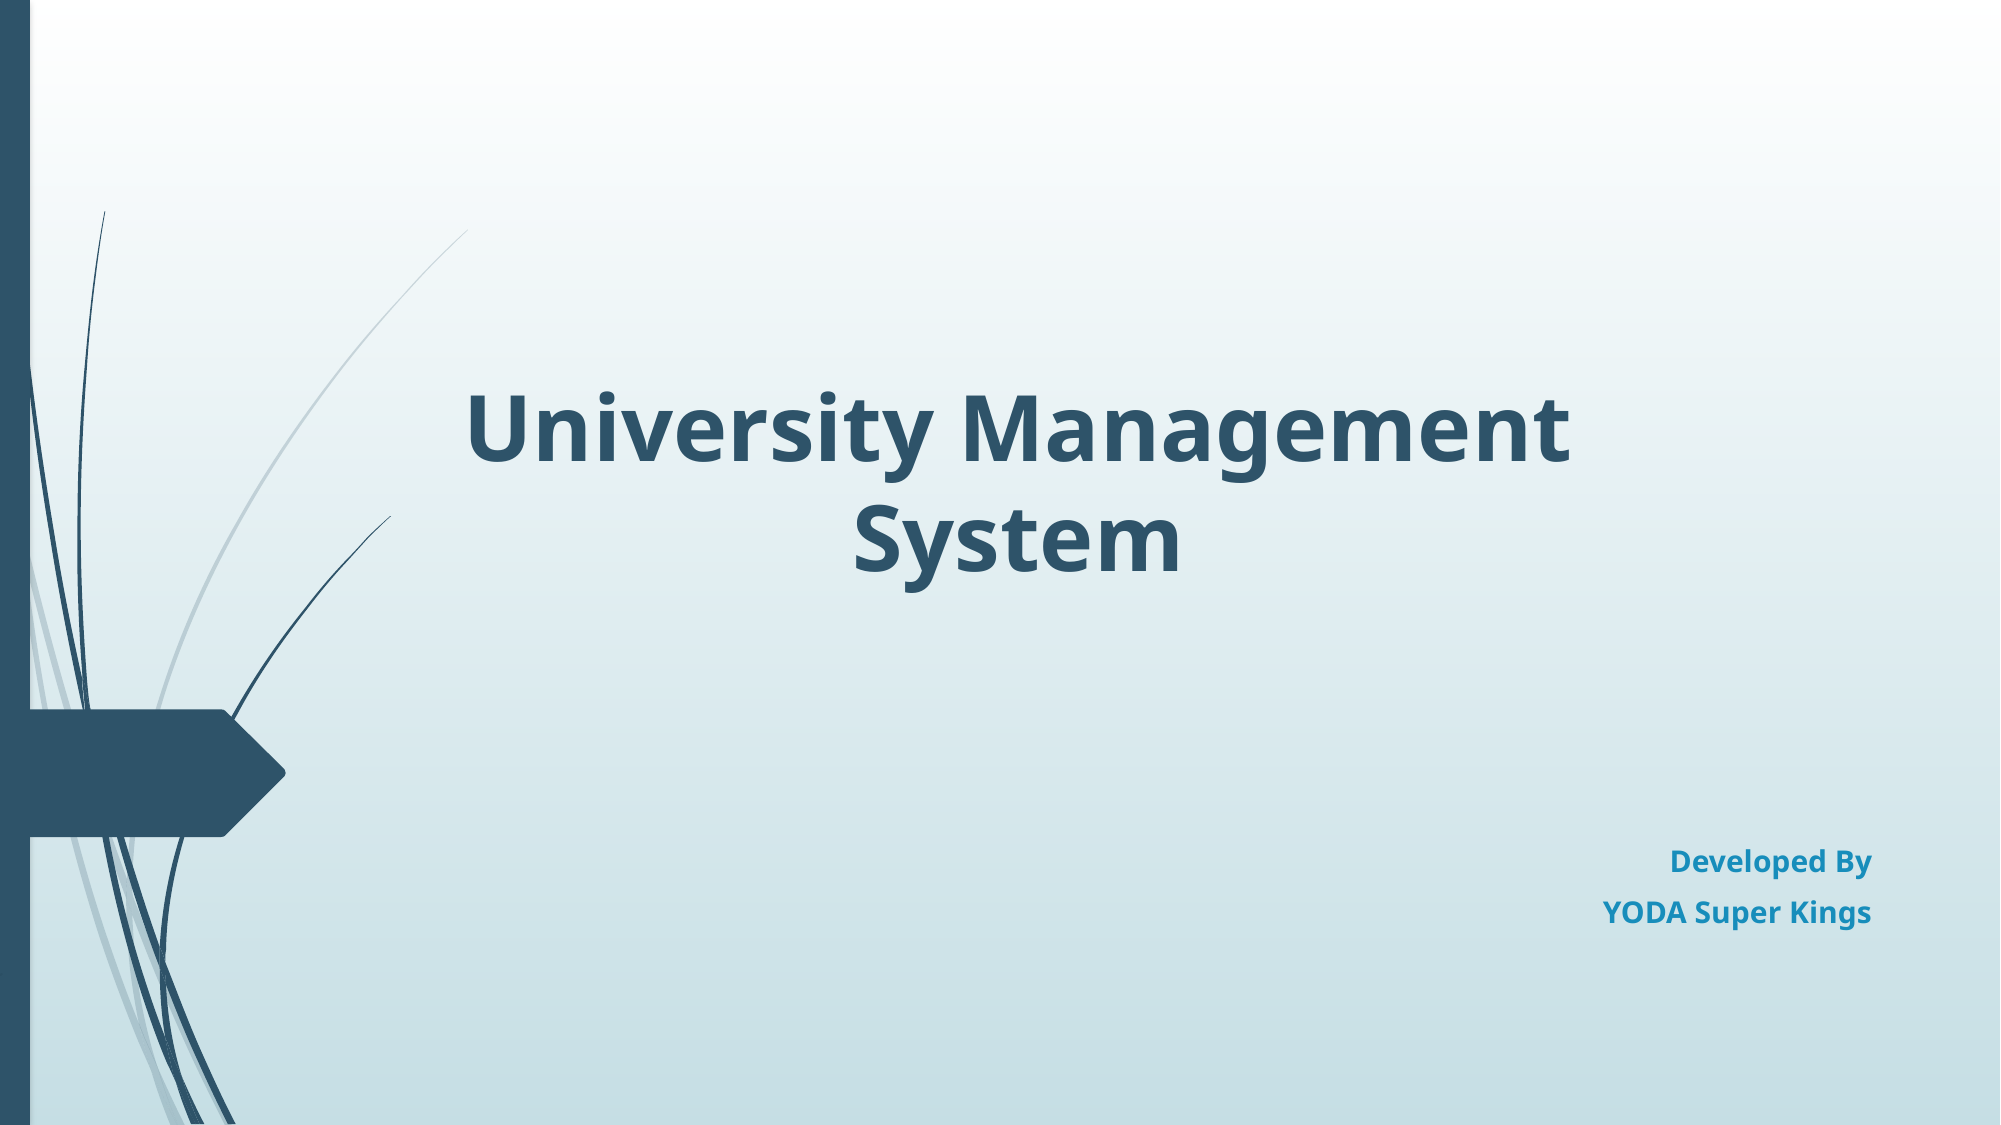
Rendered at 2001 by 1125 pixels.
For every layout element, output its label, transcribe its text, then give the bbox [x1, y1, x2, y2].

subtitle Developed By YODA Super Kings [424, 783, 1888, 969]
title University Management System [424, 341, 1613, 598]
